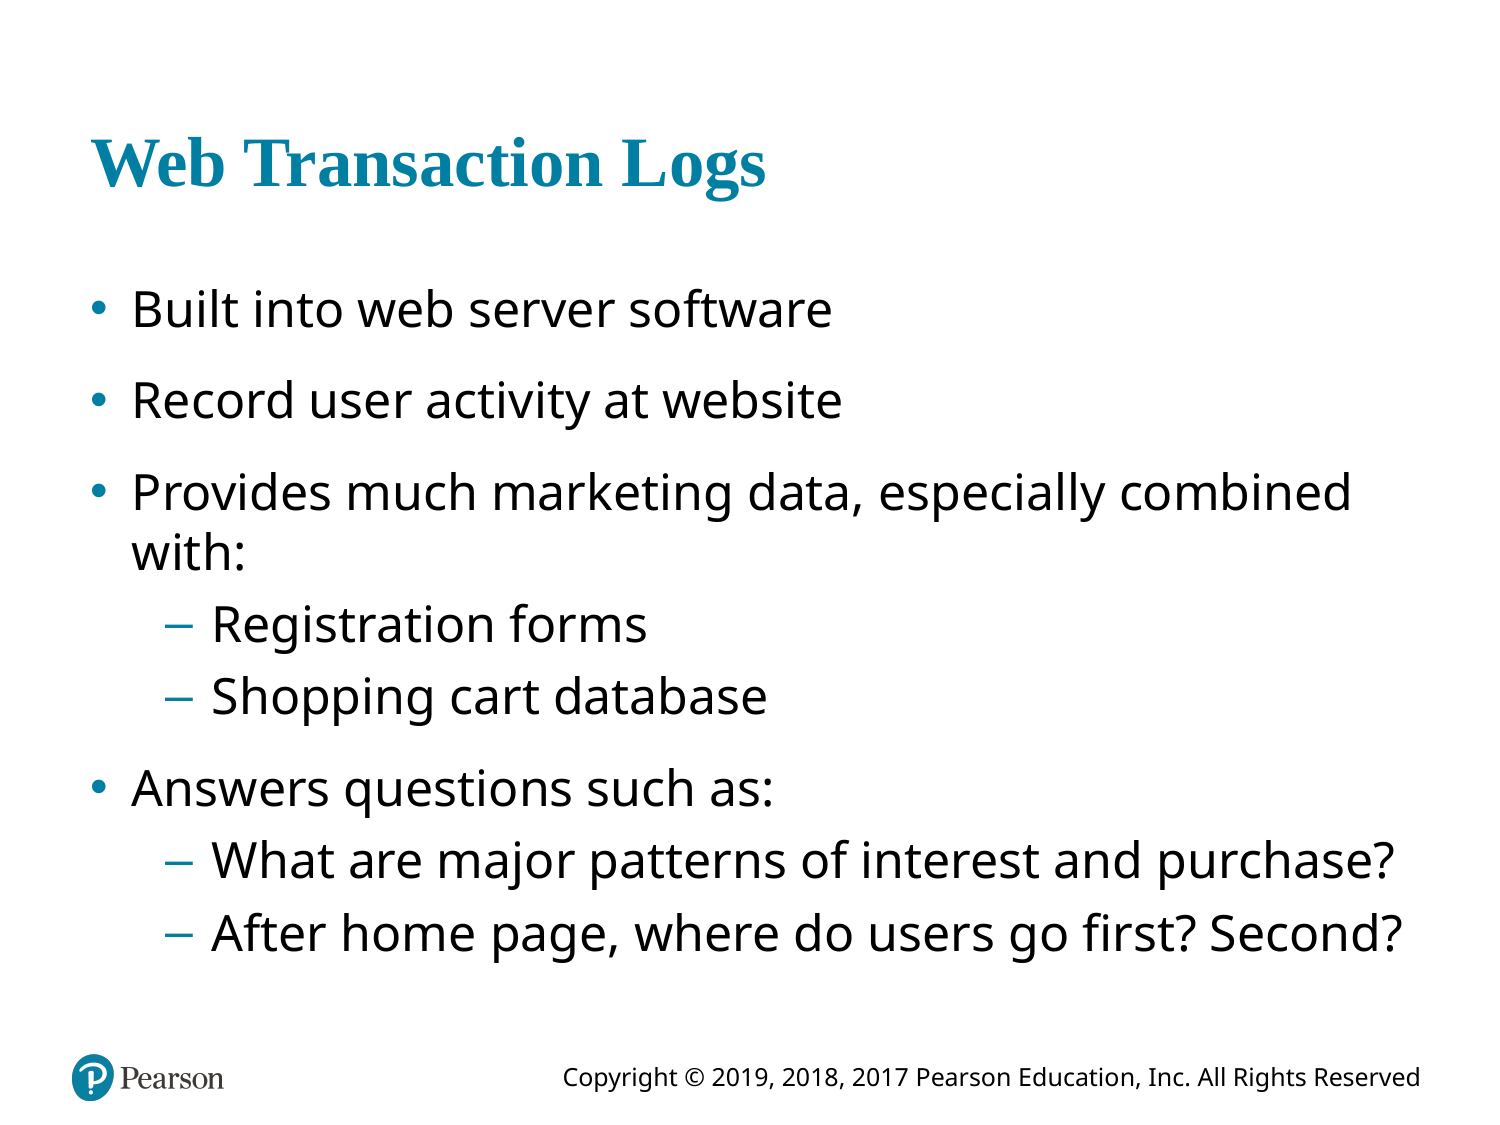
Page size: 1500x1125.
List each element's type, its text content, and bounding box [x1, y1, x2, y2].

picture [72, 1054, 88, 1070]
picture [72, 1087, 83, 1101]
list Built into web server software Record user activity at website Provides much marketing data, especially combined with: Registration forms Shopping cart database Answers questions such as: What are major patterns of interest and purchase? After home page, where do users go first? Second? [75, 262, 1425, 923]
picture [98, 1054, 224, 1101]
title Web Transaction Logs [75, 35, 1425, 216]
picture [80, 1063, 106, 1088]
